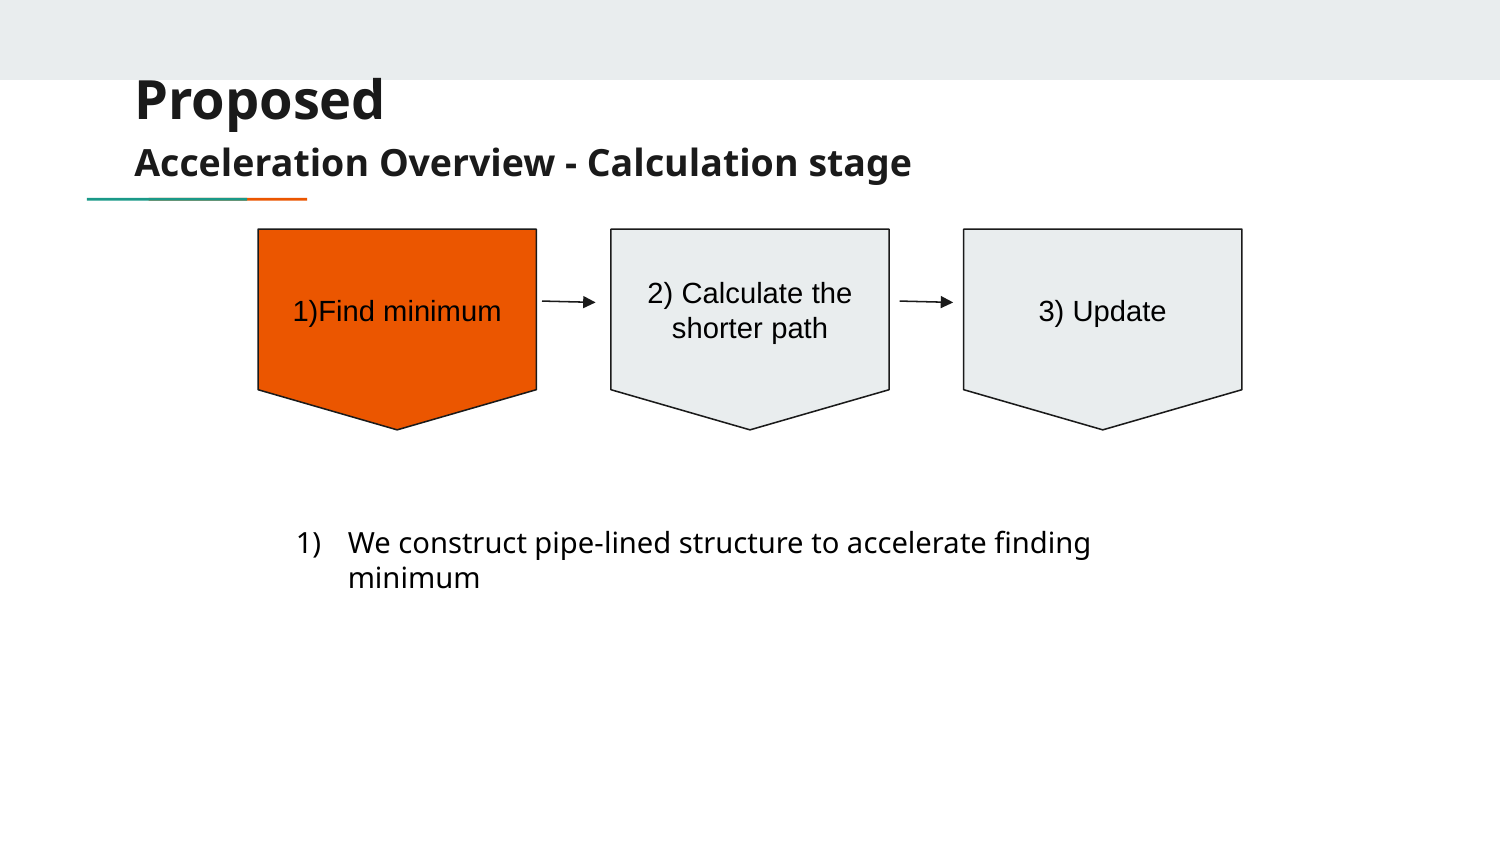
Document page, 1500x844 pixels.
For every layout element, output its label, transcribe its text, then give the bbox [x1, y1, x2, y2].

text_box 3) Update [963, 229, 1242, 430]
title Proposed [119, 50, 1381, 124]
text_box 1)Find minimum [258, 229, 537, 430]
title Acceleration Overview - Calculation stage [119, 124, 1381, 230]
text_box We construct pipe-lined structure to accelerate finding minimum [258, 509, 1242, 583]
text_box 2) Calculate the shorter path [610, 229, 890, 430]
